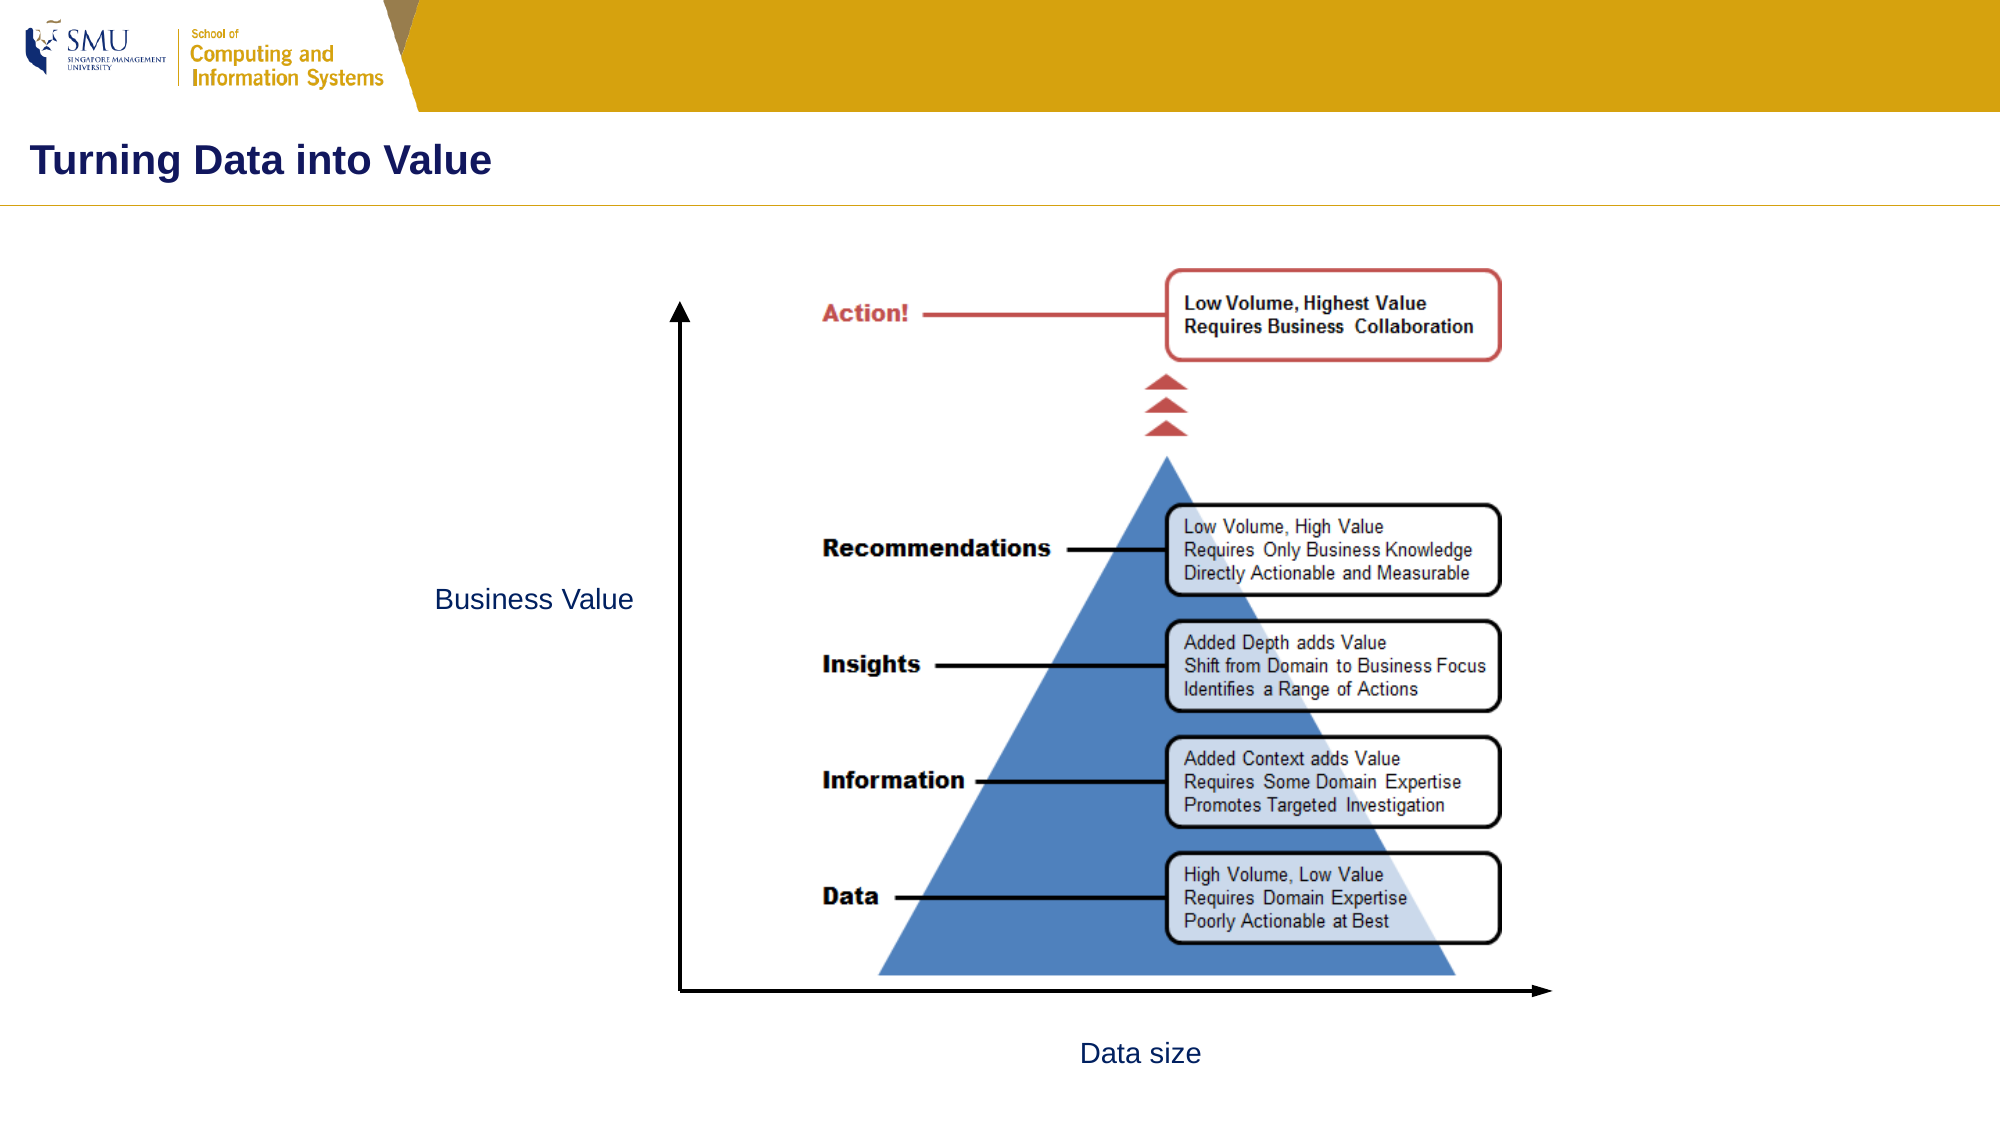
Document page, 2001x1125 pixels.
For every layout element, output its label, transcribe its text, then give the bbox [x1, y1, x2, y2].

text_box Turning Data into Value [15, 138, 1626, 196]
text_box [419, 268, 1553, 1078]
